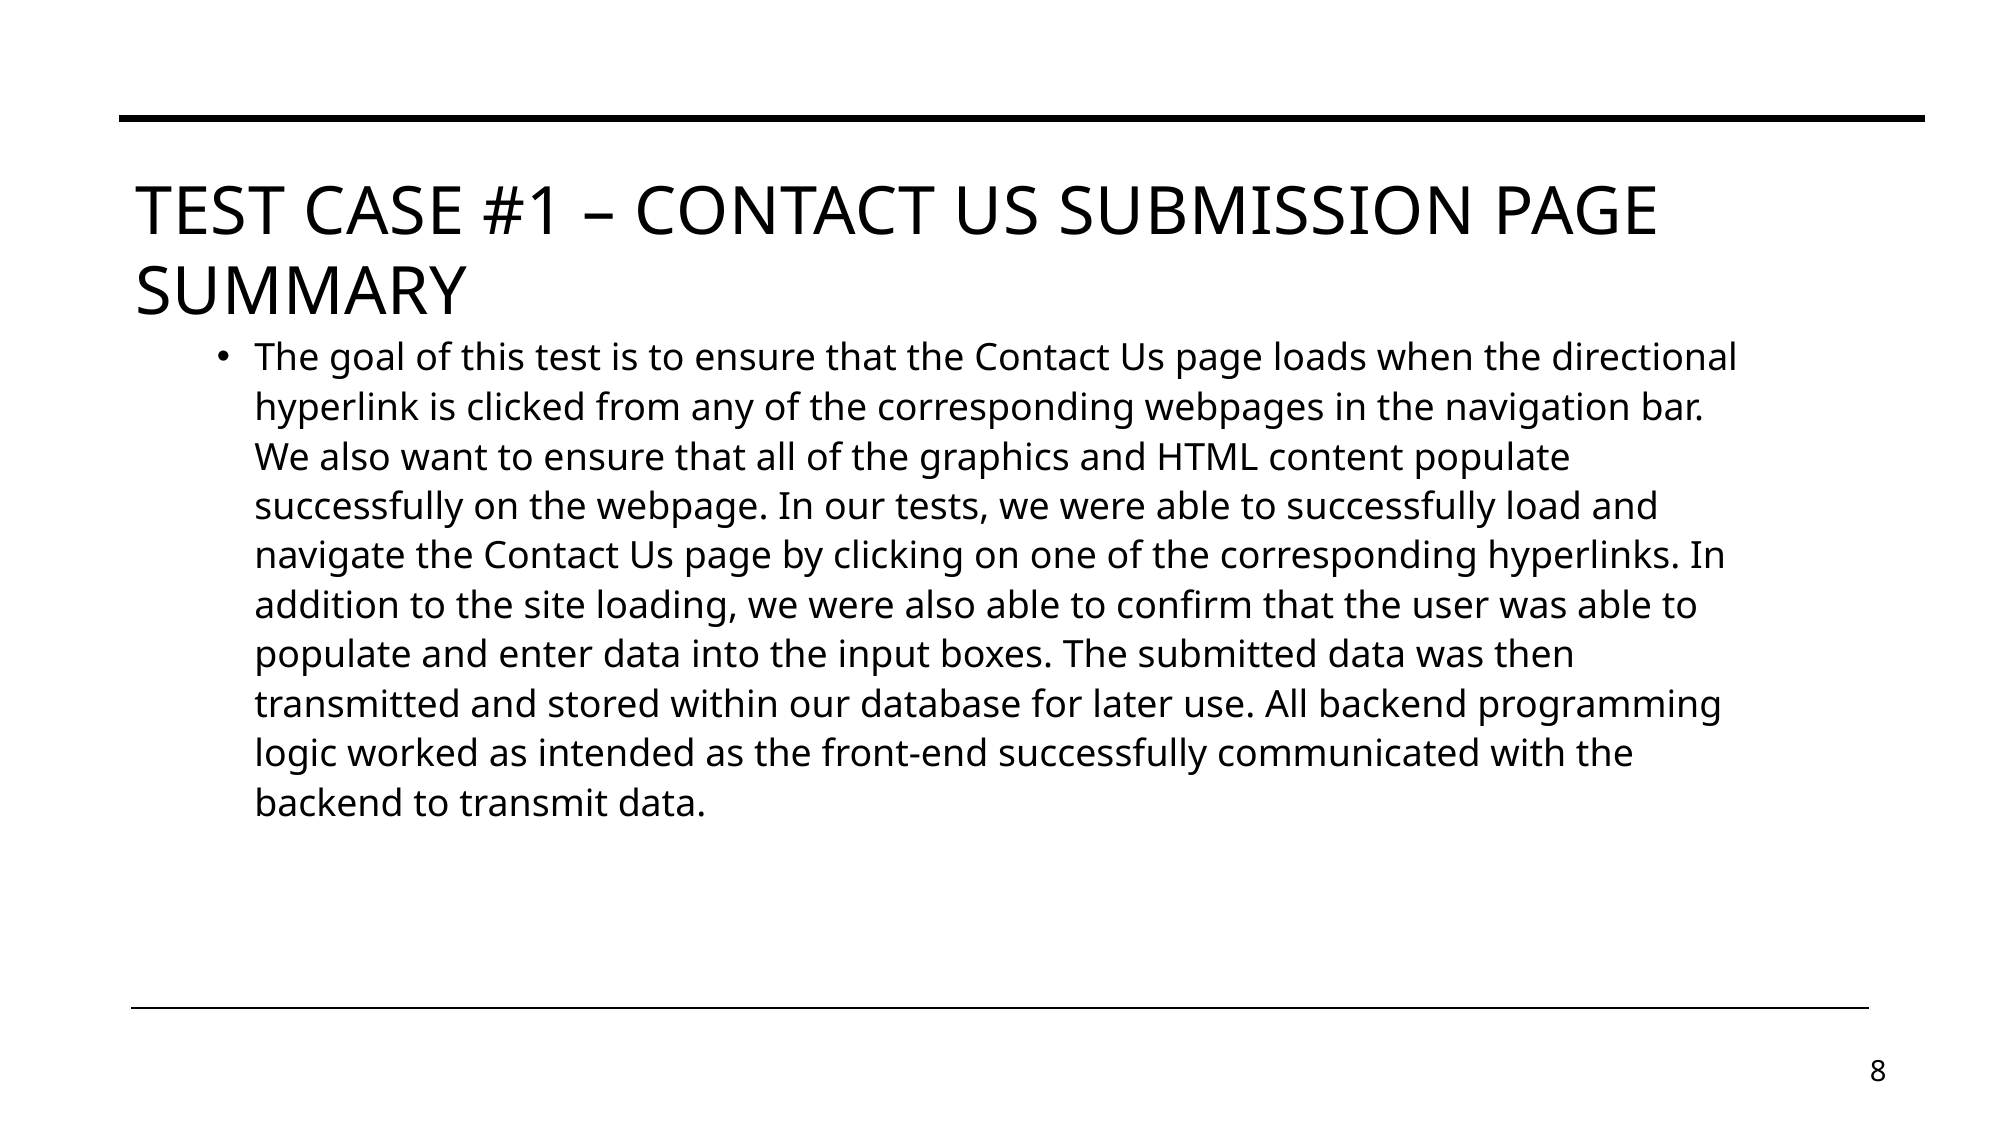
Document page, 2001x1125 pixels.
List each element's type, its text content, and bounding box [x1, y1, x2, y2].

slide_number 8 [1791, 1042, 1902, 1103]
title Test case #1 – Contact us submission page summary [120, 160, 1931, 356]
list The goal of this test is to ensure that the Contact Us page loads when the directional hyperlink is clicked from any of the corresponding webpages in the navigation bar. We also want to ensure that all of the graphics and HTML content populate successfully on the webpage. In our tests, we were able to successfully load and navigate the Contact Us page by clicking on one of the corresponding hyperlinks. In addition to the site loading, we were also able to confirm that the user was able to populate and enter data into the input boxes. The submitted data was then transmitted and stored within our database for later use. All backend programming logic worked as intended as the front-end successfully communicated with the backend to transmit data. [201, 321, 1755, 1016]
